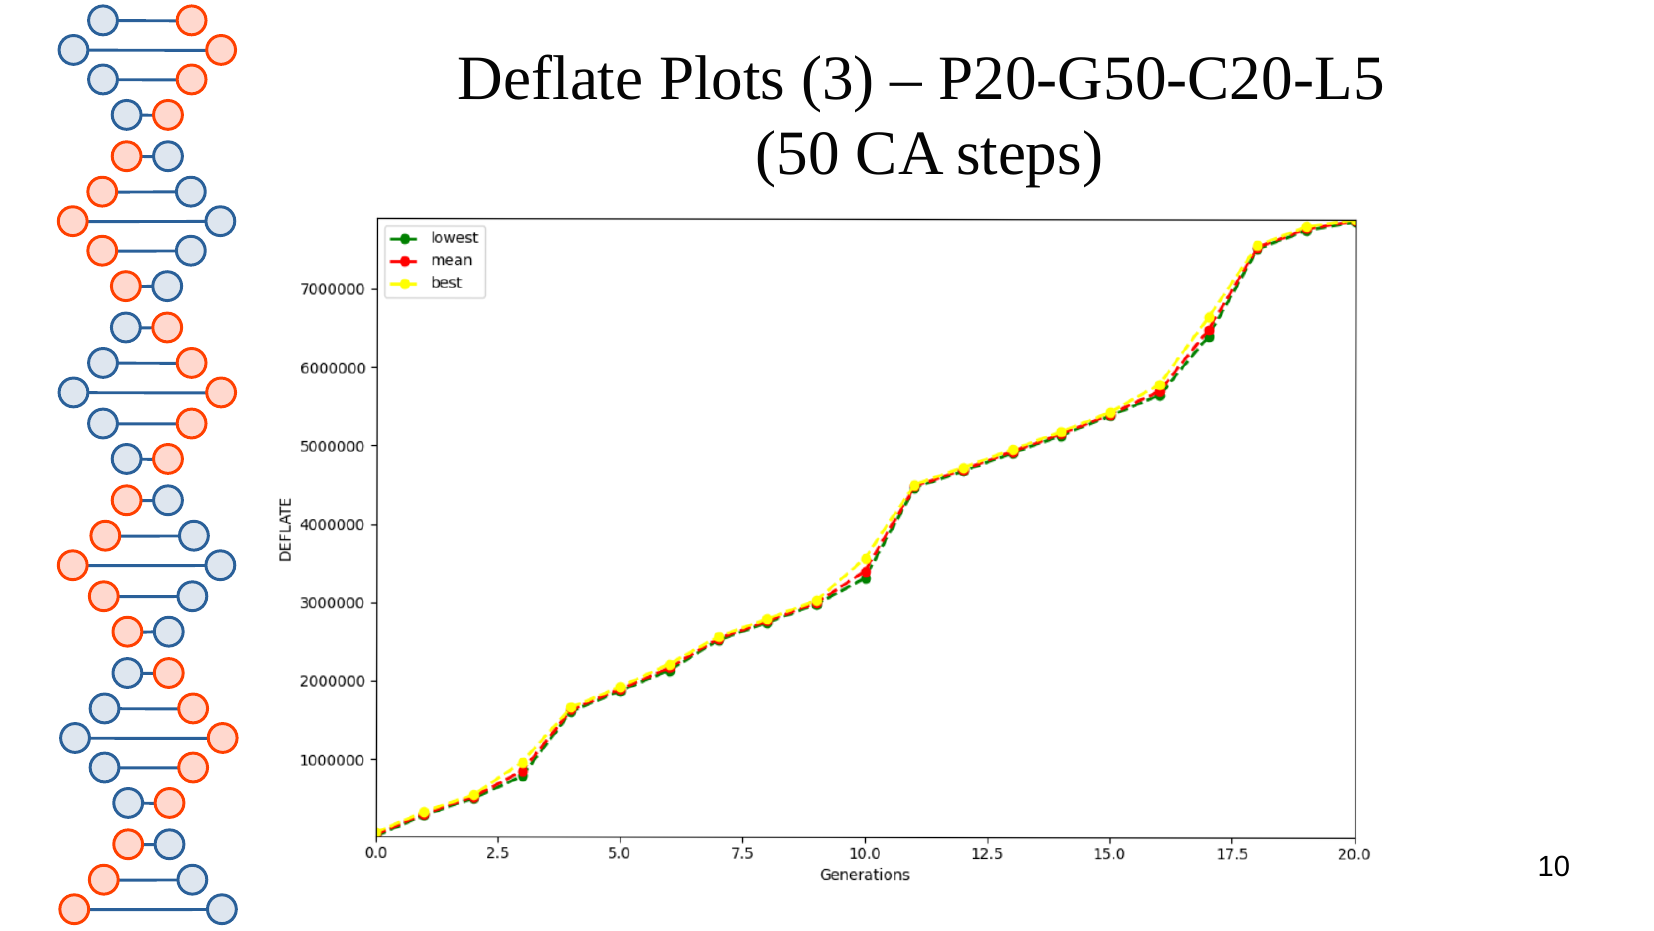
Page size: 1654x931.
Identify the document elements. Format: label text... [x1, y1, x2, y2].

picture [262, 202, 1387, 899]
title Deflate Plots (3) – P20-G50-C20-L5 (50 CA steps) [265, 35, 1594, 189]
slide_number 10 [1185, 847, 1571, 911]
